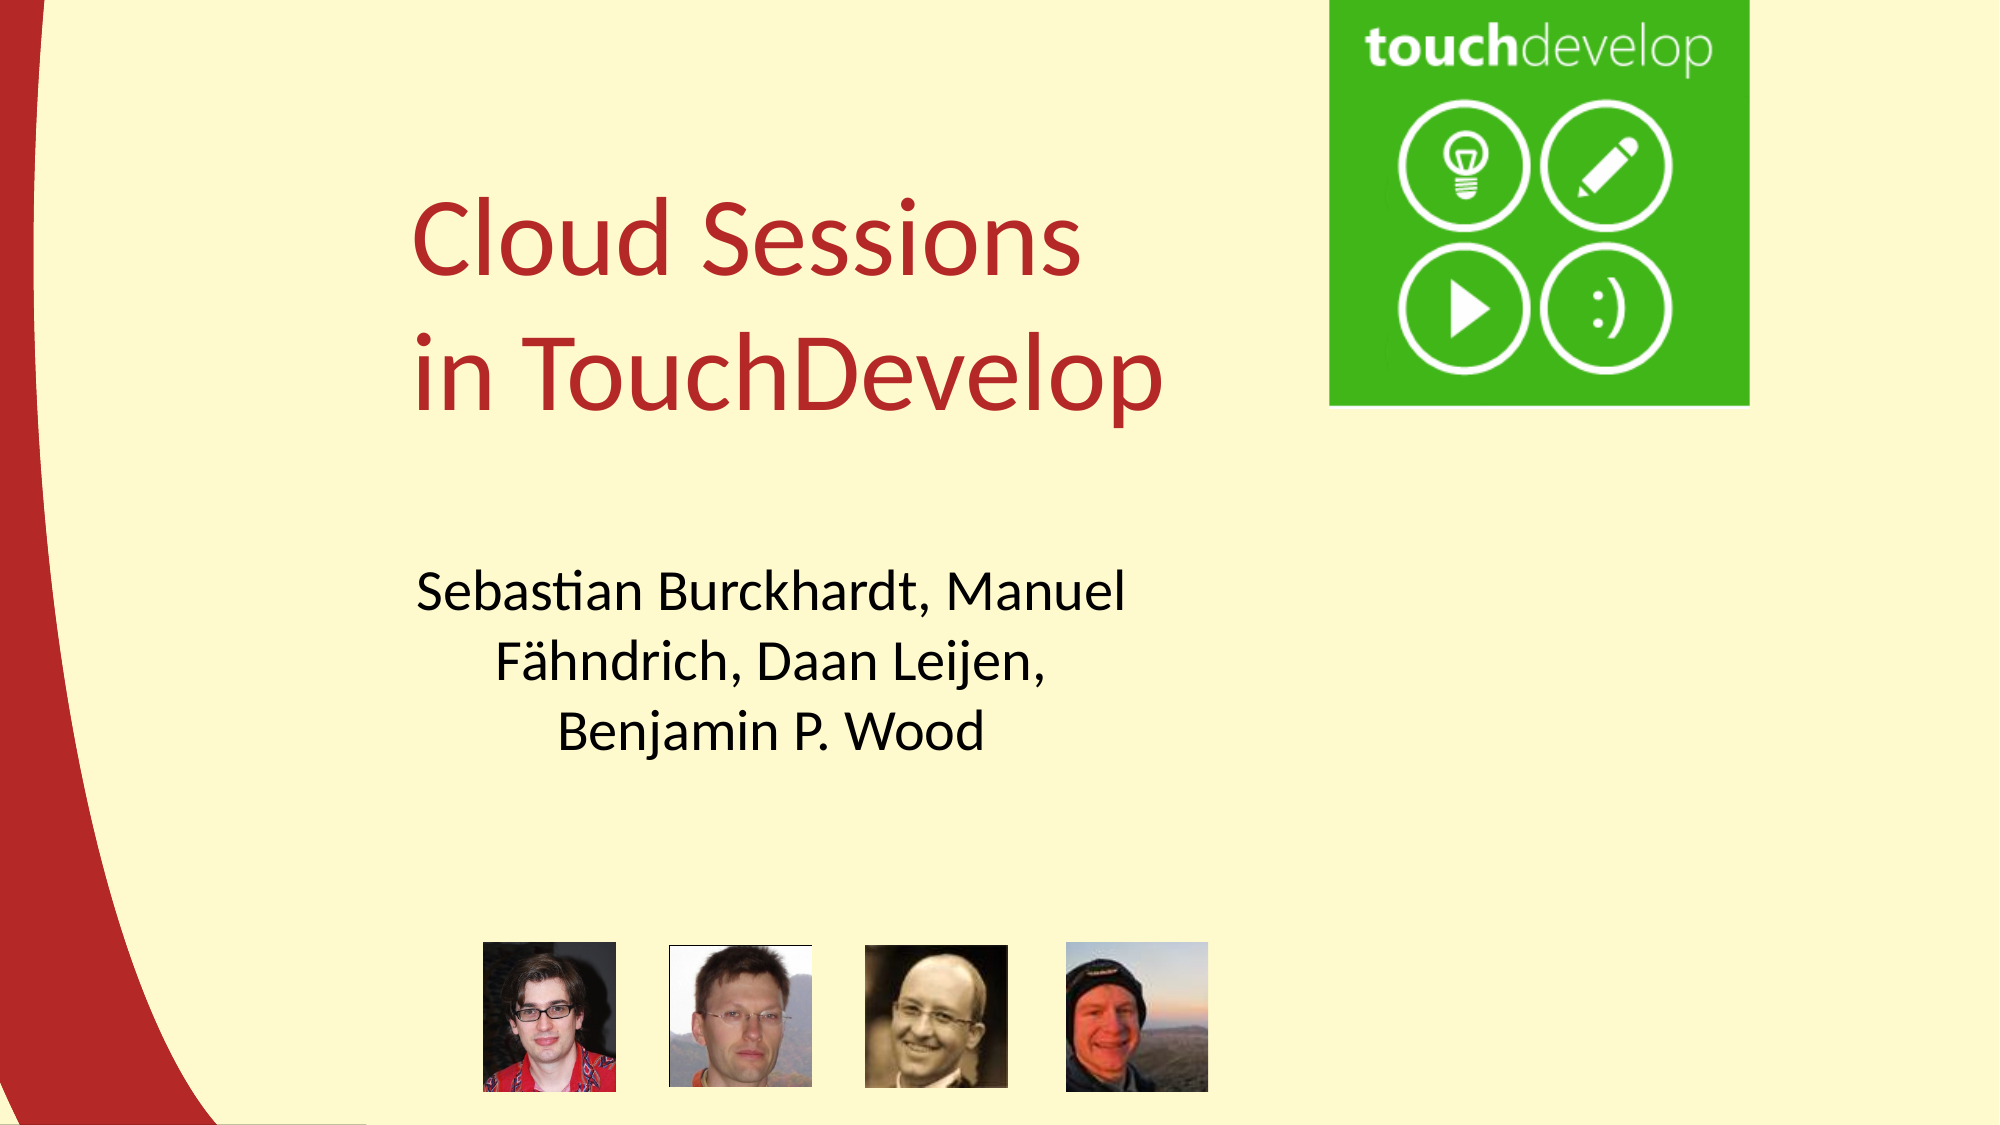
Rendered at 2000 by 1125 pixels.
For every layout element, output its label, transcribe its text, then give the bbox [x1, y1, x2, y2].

picture [1329, 0, 1750, 409]
picture [669, 945, 812, 1087]
title Cloud Sessions in TouchDevelop [396, 37, 1481, 559]
picture [482, 942, 616, 1092]
picture [1065, 942, 1209, 1092]
picture [864, 945, 1008, 1088]
subtitle Sebastian Burckhardt, Manuel Fähndrich, Daan Leijen, Benjamin P. Wood [369, 544, 1174, 859]
